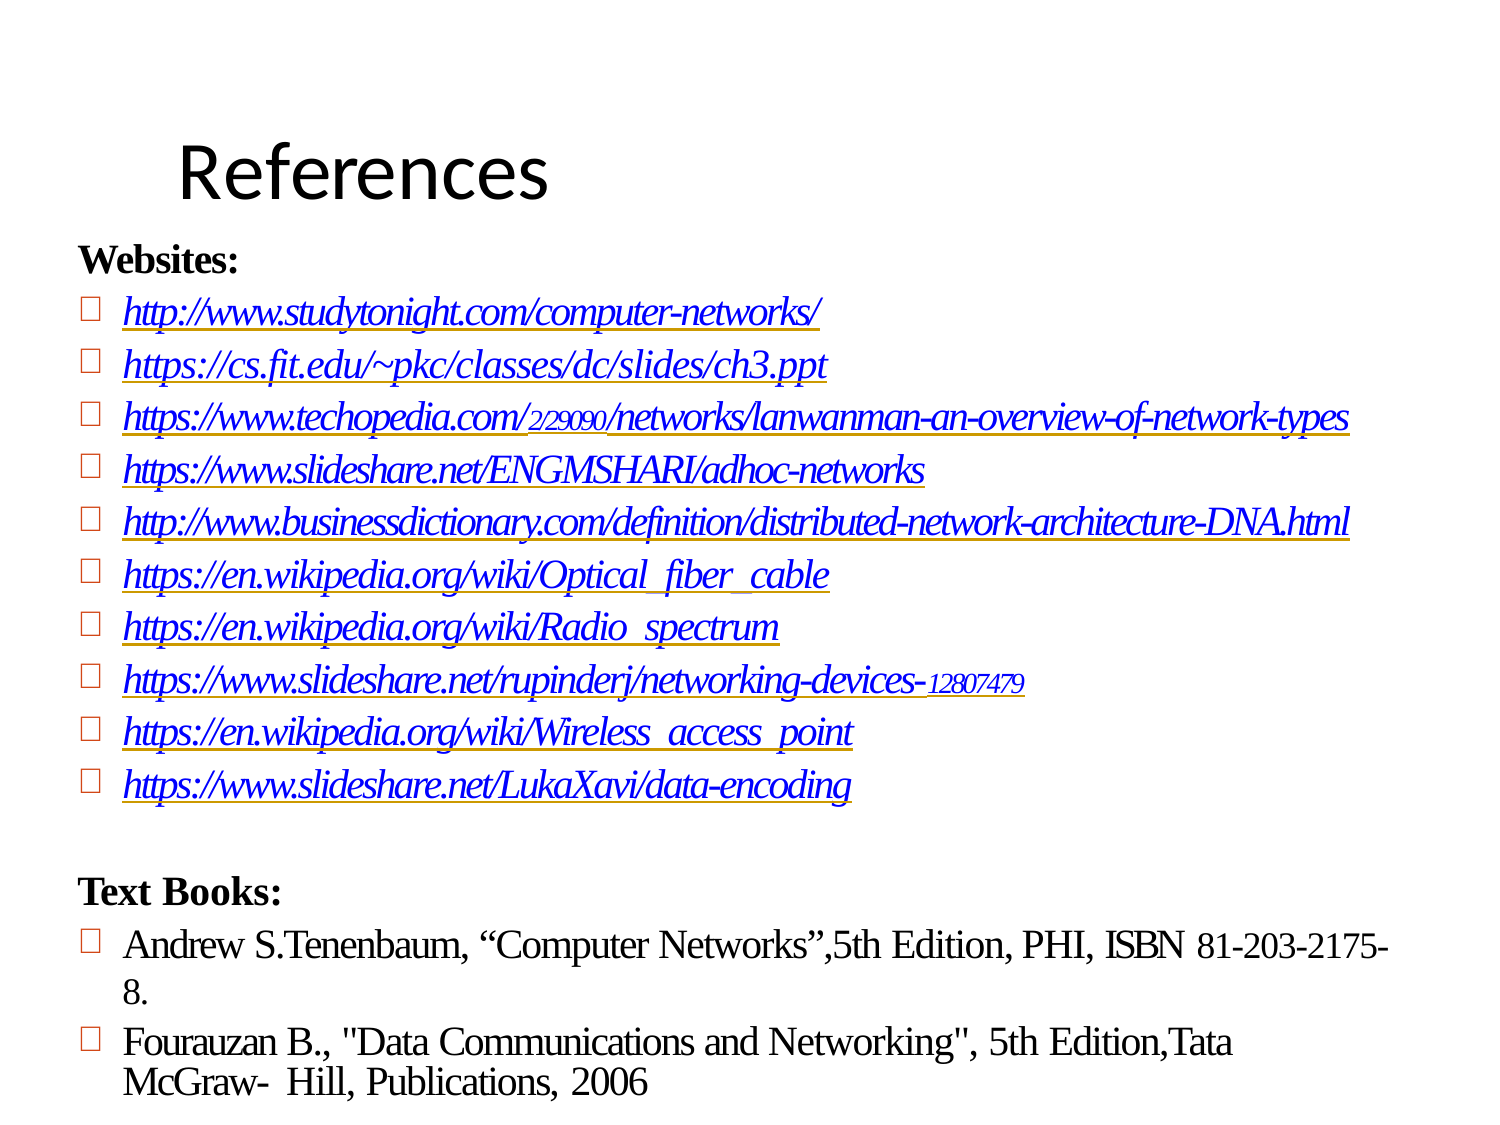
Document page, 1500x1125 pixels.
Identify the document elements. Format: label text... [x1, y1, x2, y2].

title References [162, 70, 563, 229]
text_box Websites: http://www.studytonight.com/computer-networks/ https://cs.fit.edu/~pkc/classes/dc/slides/ch3.ppt https://www.techopedia.com/2/29090/networks/lanwanman-an-overview-of-network-types https://www.slideshare.net/ENGMSHARI/adhoc-networks http://www.businessdictionary.com/definition/distributed-network-architecture-DNA.html https://en.wikipedia.org/wiki/Optical_fiber_cable https://en.wikipedia.org/wiki/Radio_spectrum https://www.slideshare.net/rupinderj/networking-devices-12807479 https://en.wikipedia.org/wiki/Wireless_access_point https://www.slideshare.net/LukaXavi/data-encoding Text Books: Andrew S.Tenenbaum, “Computer Networks”,5th Edition, PHI, ISBN 81-203-2175-8. Fourauzan B., "Data Communications and Networking", 5th Edition,Tata McGraw- Hill, Publications, 2006 [75, 229, 1404, 1104]
